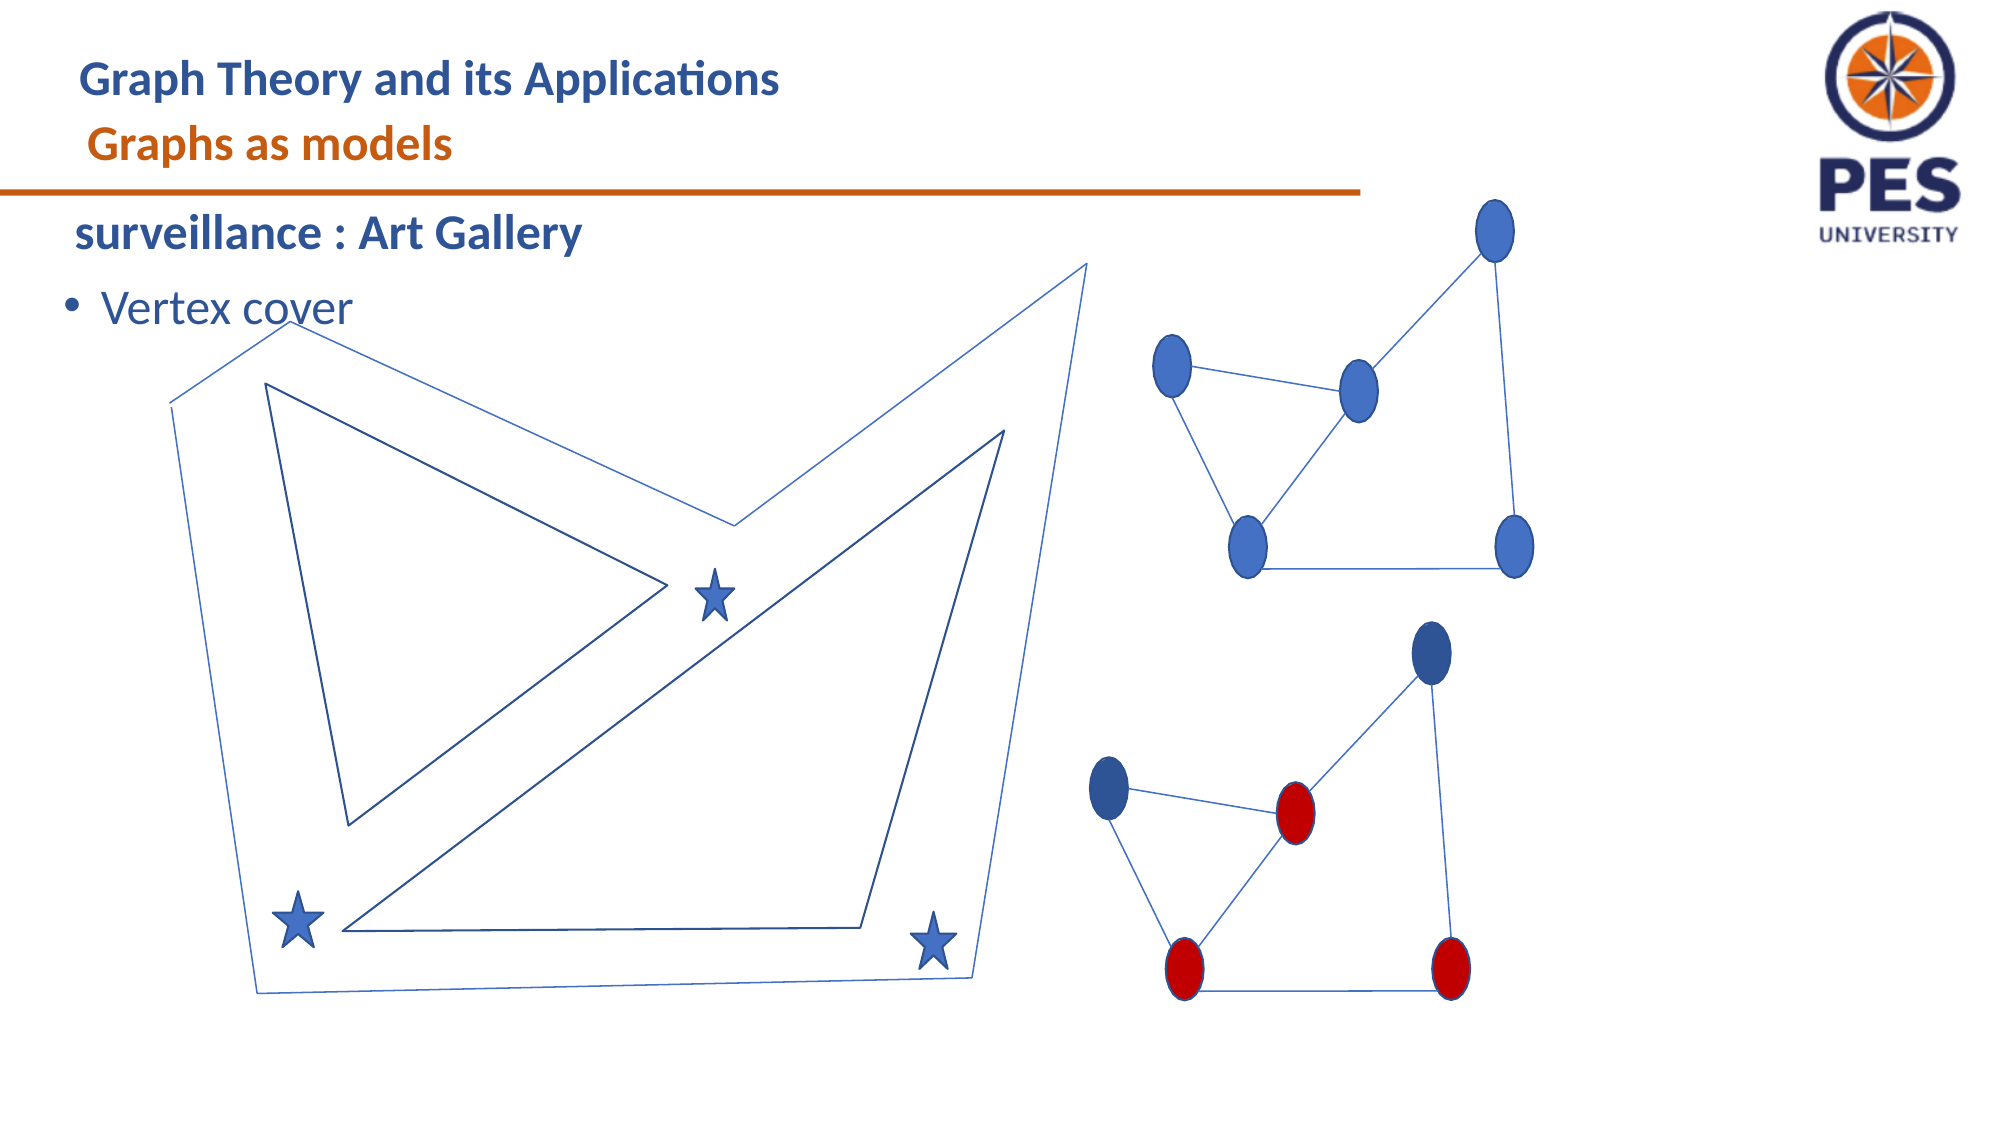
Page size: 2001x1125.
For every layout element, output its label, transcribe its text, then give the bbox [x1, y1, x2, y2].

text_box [1152, 199, 1534, 579]
text_box [783, 189, 1361, 196]
picture [1784, 0, 2000, 277]
text_box Graph Theory and its Applications Graphs as models surveillance : Art Gallery Vertex cover [61, 37, 783, 335]
text_box [0, 189, 61, 196]
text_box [169, 262, 1471, 1001]
